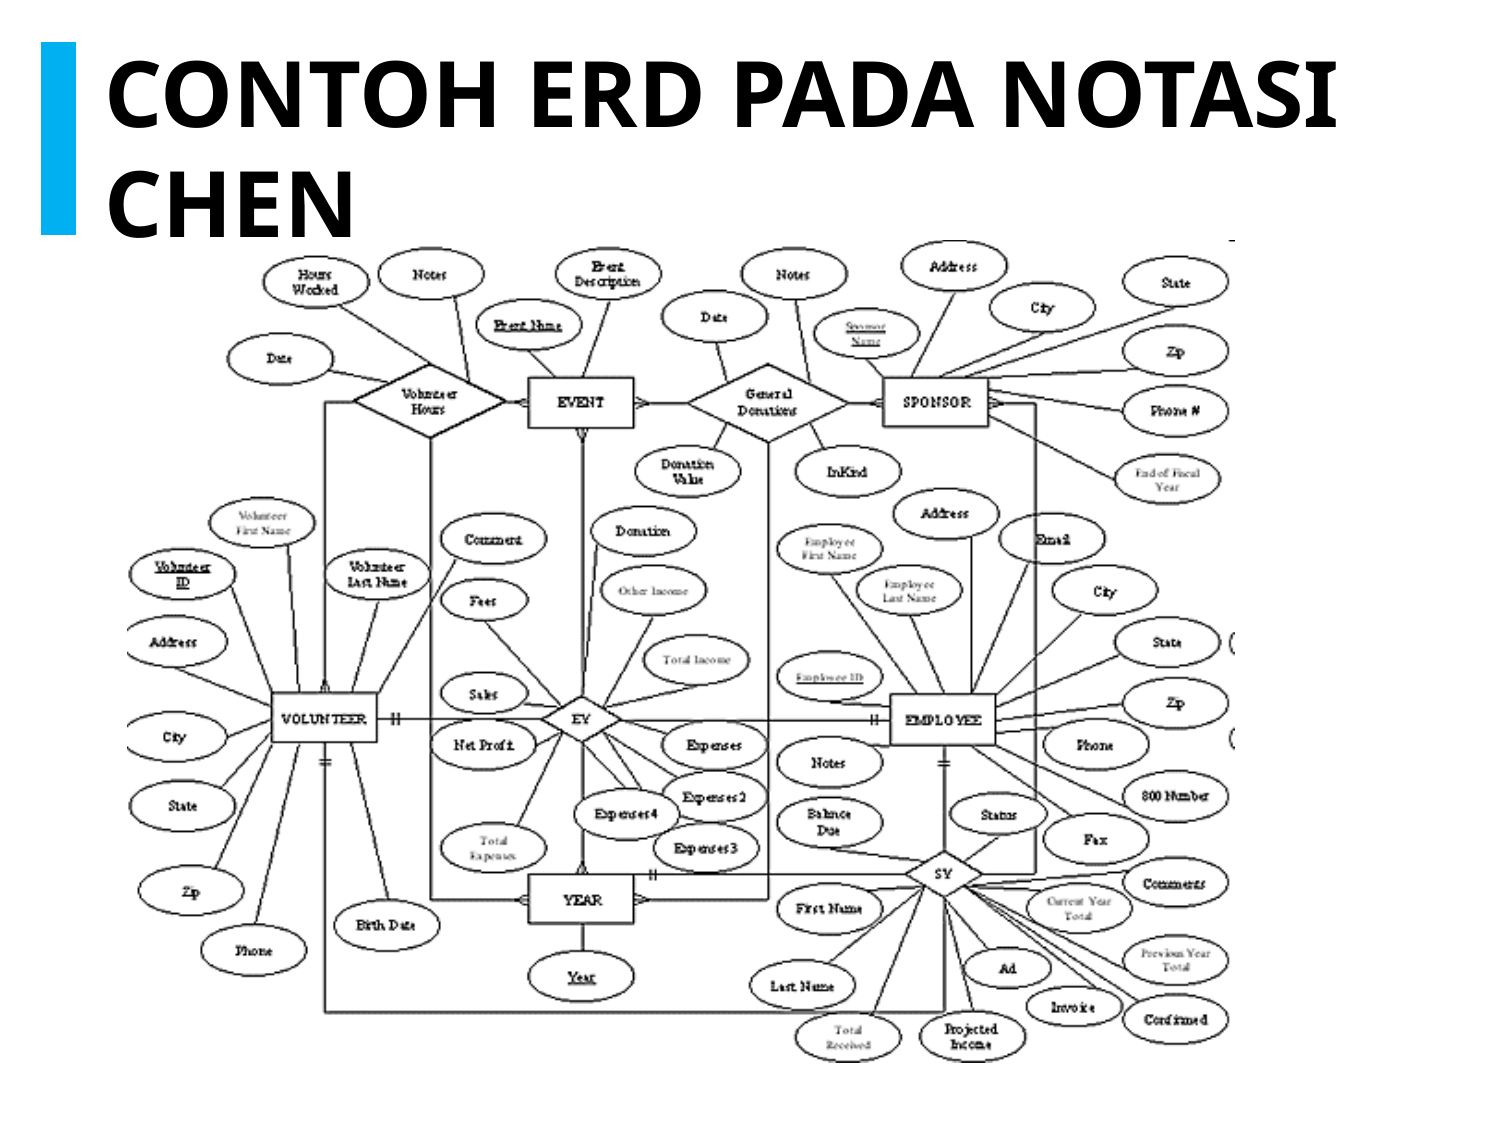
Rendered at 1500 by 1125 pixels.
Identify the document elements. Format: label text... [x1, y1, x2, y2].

text_box CONTOH ERD PADA NOTASI CHEN [104, 64, 1342, 227]
picture [127, 240, 1235, 1063]
